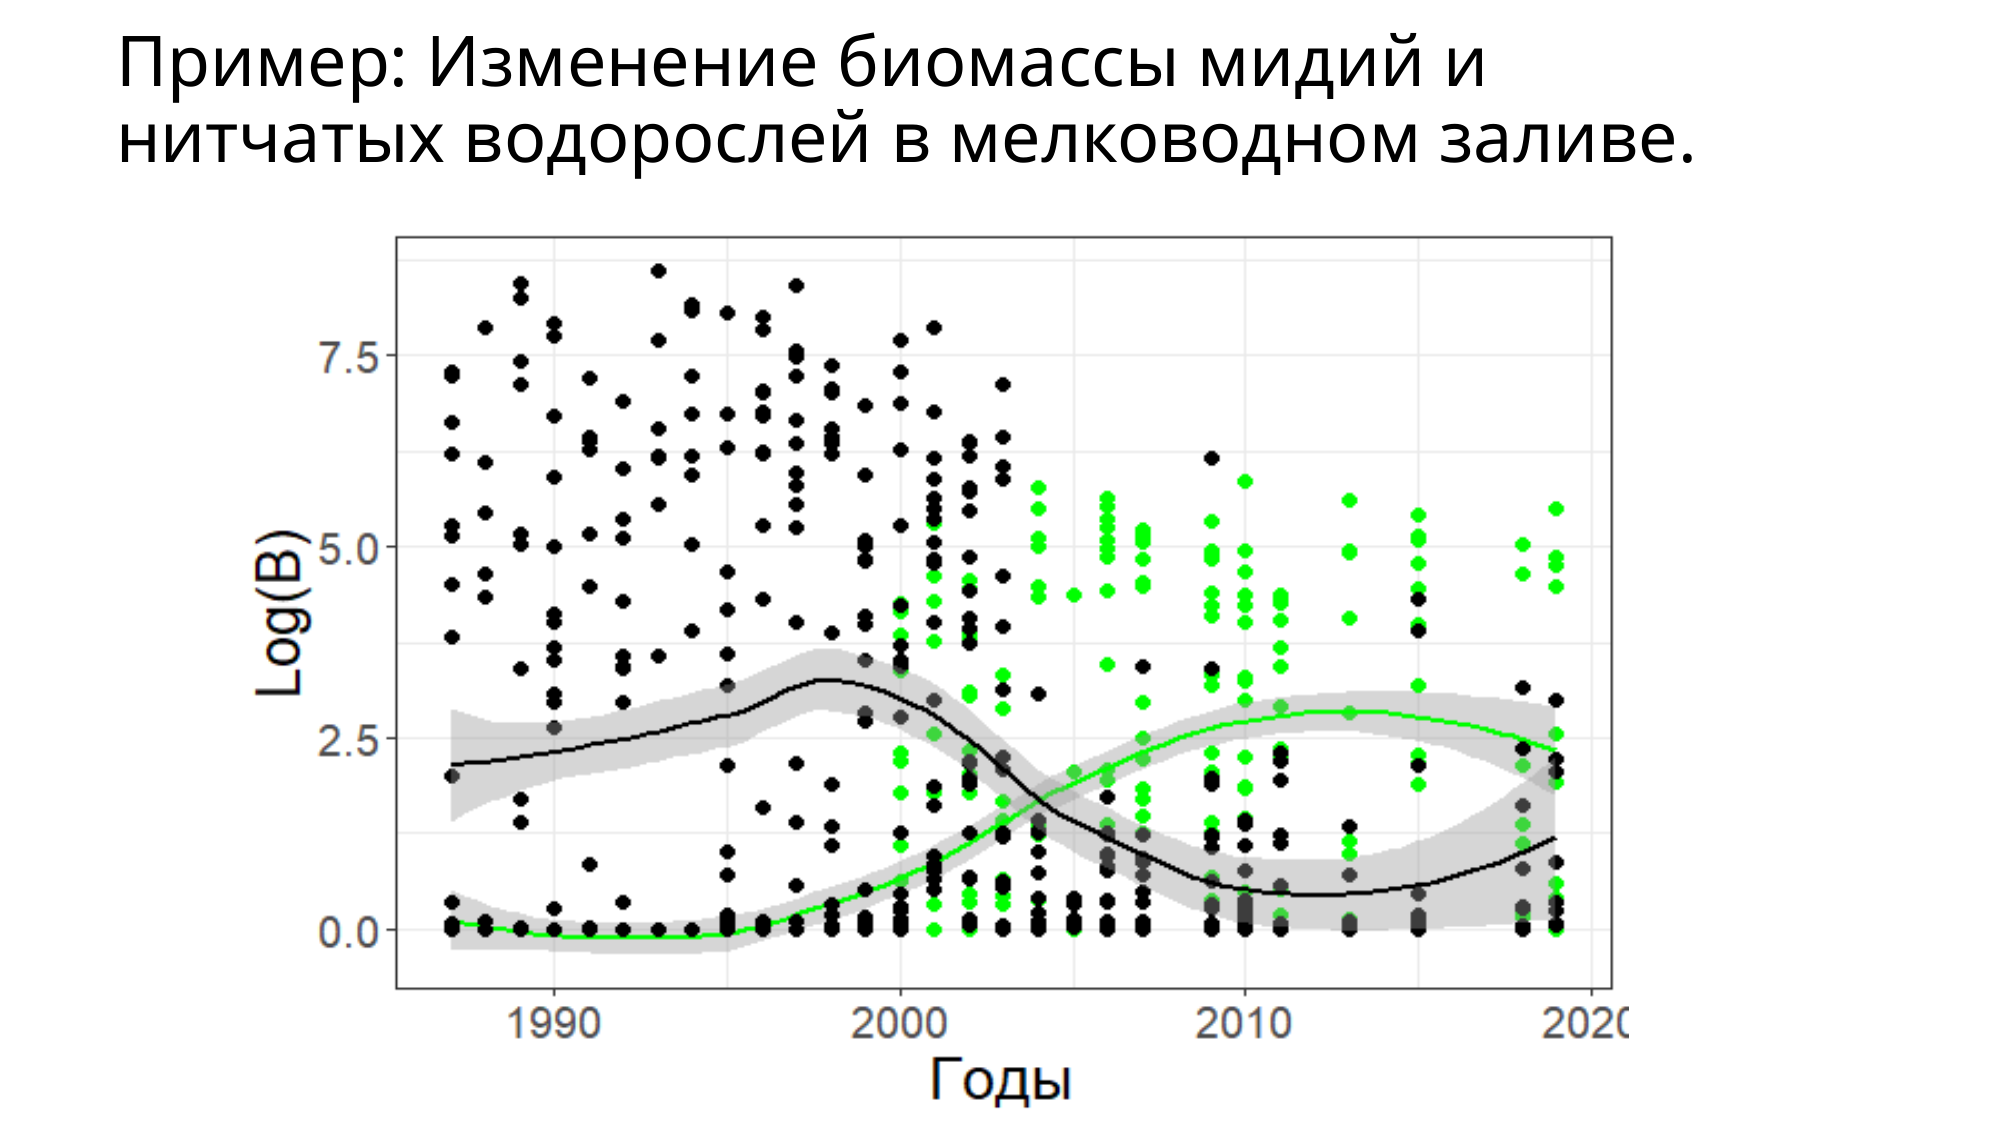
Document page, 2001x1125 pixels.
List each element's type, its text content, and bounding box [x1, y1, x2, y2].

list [236, 222, 1629, 1125]
title Пример: Изменение биомассы мидий и нитчатых водорослей в мелководном заливе. [101, 0, 1827, 206]
